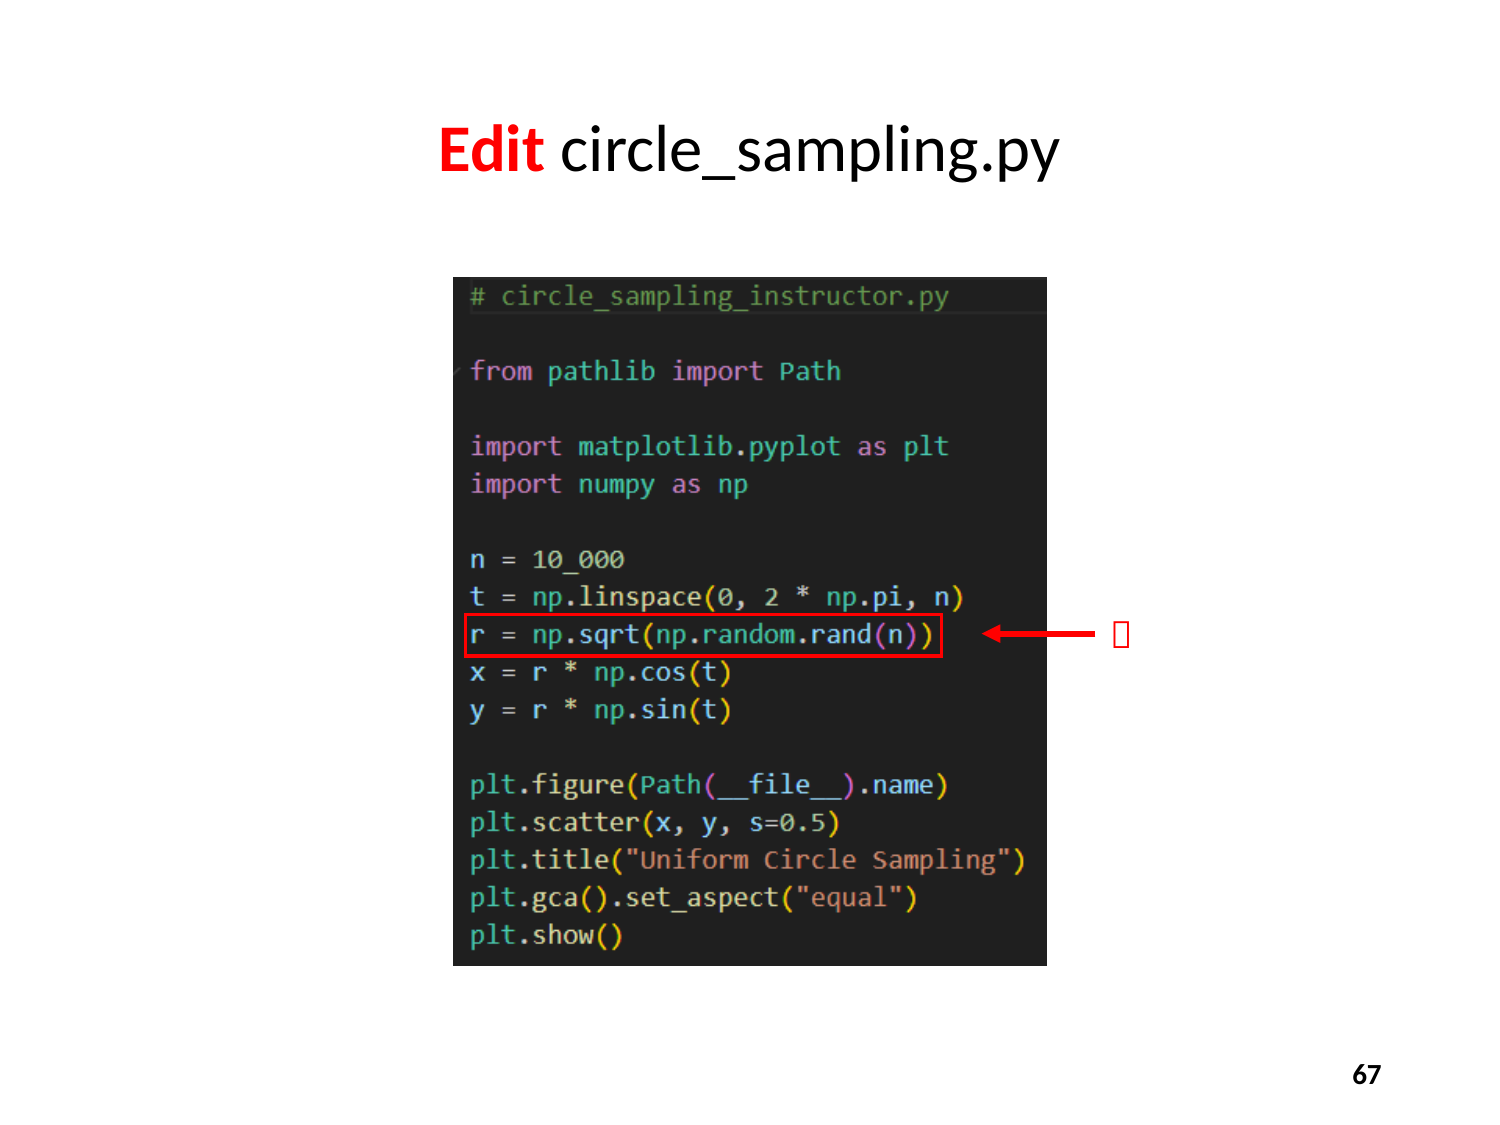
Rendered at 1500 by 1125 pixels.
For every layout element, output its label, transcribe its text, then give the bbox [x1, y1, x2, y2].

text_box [981, 603, 1159, 664]
picture [452, 277, 1047, 966]
slide_number 67 [1059, 1042, 1397, 1103]
title Edit circle_sampling.py [103, 59, 1397, 241]
